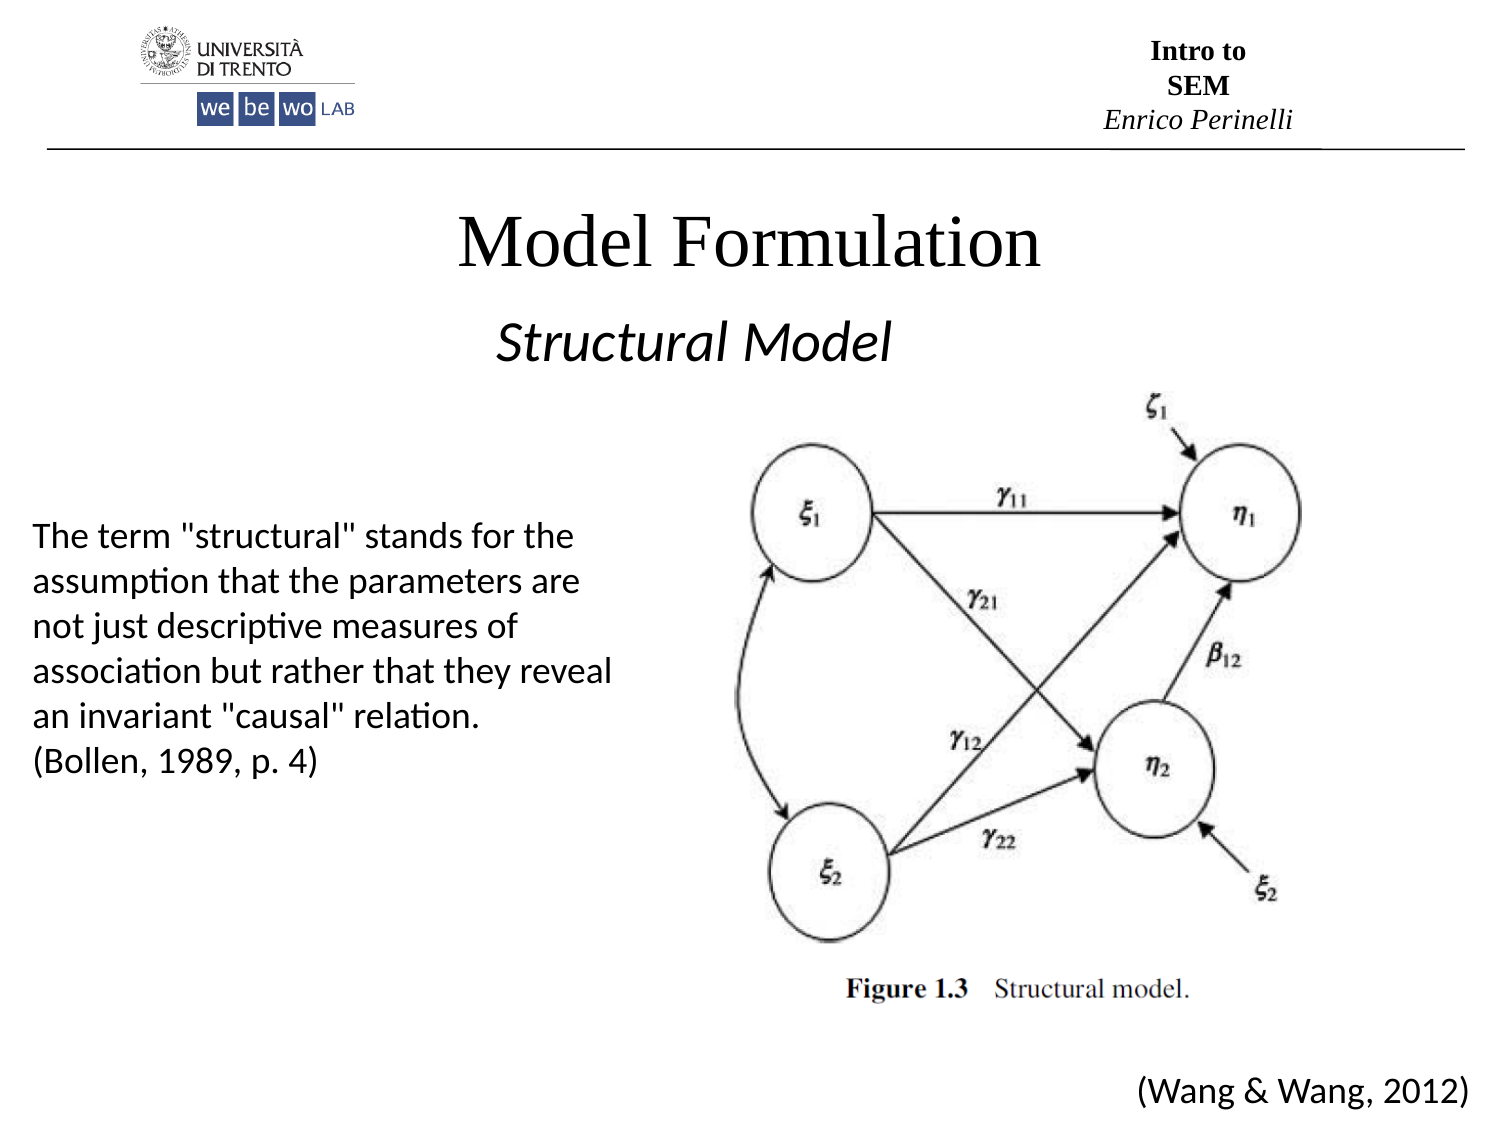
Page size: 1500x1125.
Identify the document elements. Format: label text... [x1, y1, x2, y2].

text_box (Wang & Wang, 2012) [1121, 1058, 1486, 1119]
picture [726, 389, 1306, 1017]
text_box Intro to SEM Enrico Perinelli [1088, 23, 1309, 143]
text_box Structural Model [481, 296, 908, 381]
text_box Model Formulation [70, 184, 1430, 290]
picture [136, 19, 362, 134]
text_box The term "structural" stands for the assumption that the parameters are not just descriptive measures of association but rather that they reveal an invariant "causal" relation. (Bollen, 1989, p. 4) [17, 503, 632, 789]
